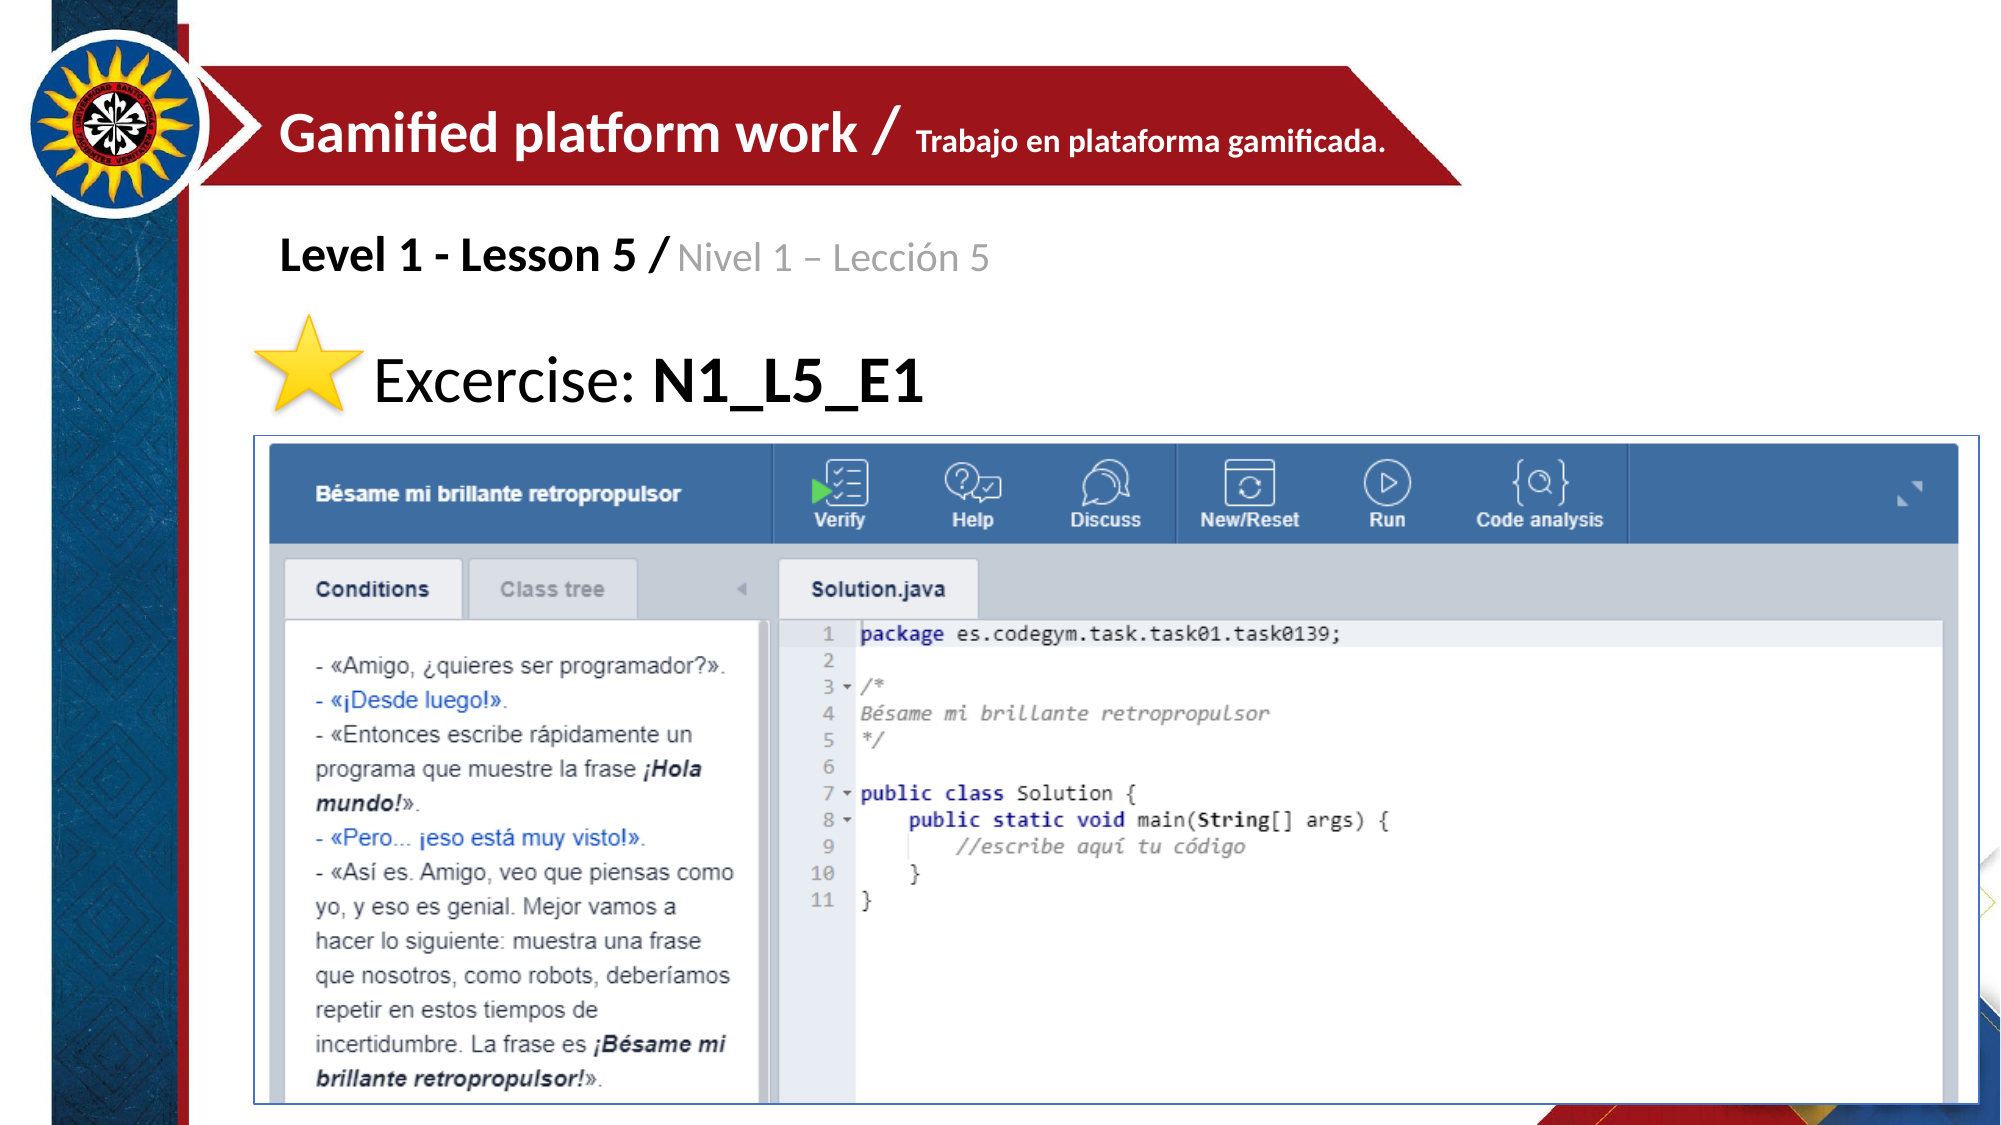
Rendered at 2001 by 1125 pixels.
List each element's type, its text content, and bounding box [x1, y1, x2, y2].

text_box Gamified platform work / Trabajo en plataforma gamificada. [264, 78, 1462, 173]
picture [0, 0, 2001, 1125]
text_box [254, 314, 364, 411]
text_box Excercise: N1_L5_E1 [327, 328, 972, 424]
text_box Level 1 - Lesson 5 / Nivel 1 – Lección 5 [264, 213, 1839, 289]
